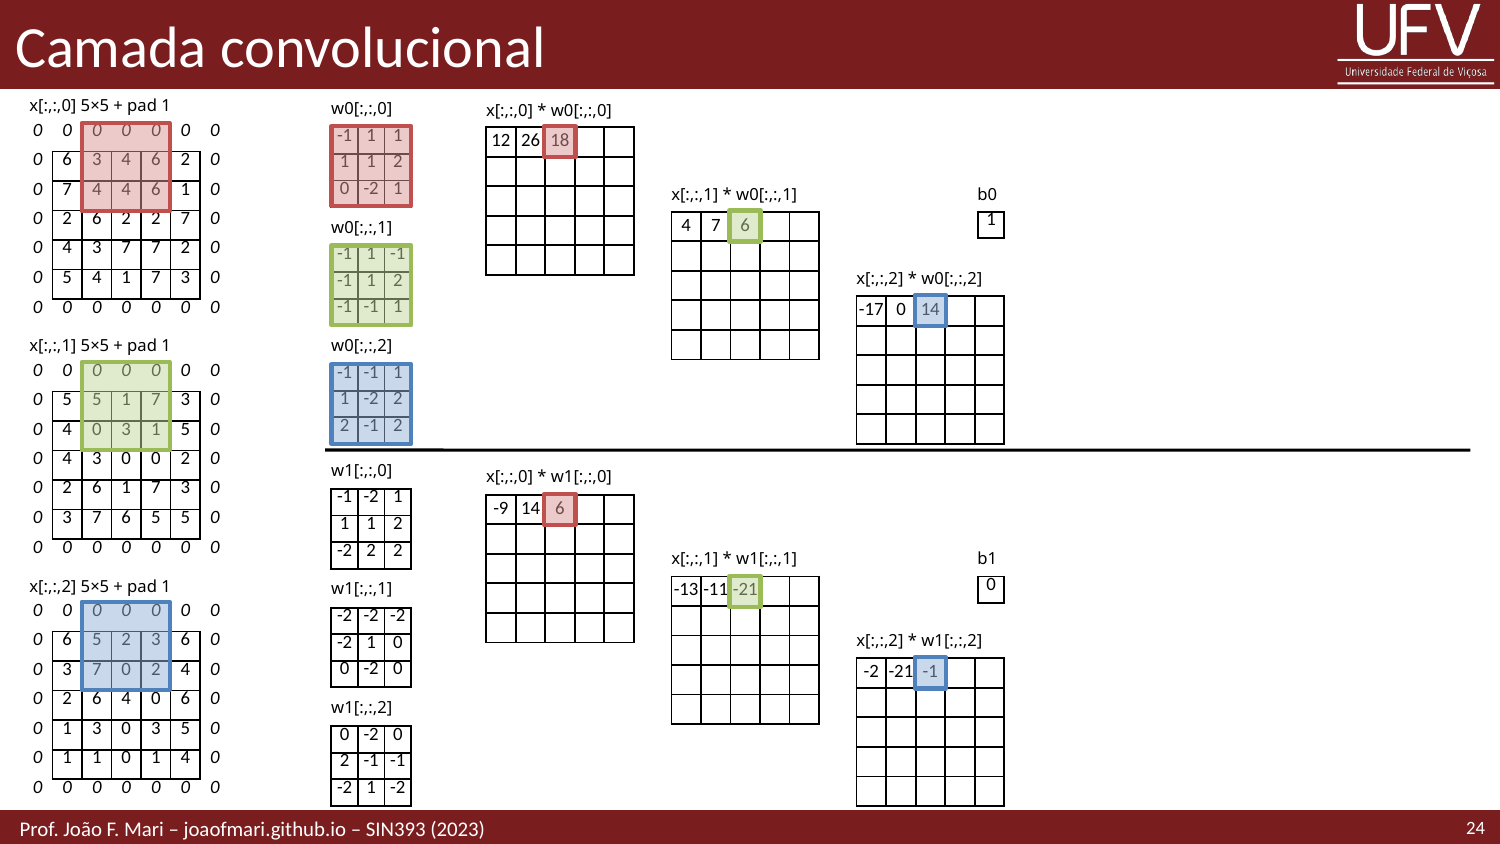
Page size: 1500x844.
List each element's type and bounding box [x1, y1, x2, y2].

table_header [790, 577, 818, 605]
table_cell [946, 356, 974, 384]
table_cell [53, 632, 64, 660]
table_cell [946, 748, 974, 776]
table_cell [917, 356, 944, 384]
table_cell [946, 386, 974, 413]
table_cell [605, 525, 633, 553]
table_cell [857, 327, 885, 354]
table_header [359, 490, 384, 515]
table_cell [917, 415, 944, 443]
table_header [23, 362, 64, 391]
table_cell [605, 246, 633, 274]
table_cell [385, 516, 410, 541]
table_cell [142, 707, 170, 719]
table_cell [605, 217, 633, 244]
table_cell [187, 632, 199, 660]
table_cell [672, 272, 700, 299]
table_cell [887, 689, 915, 716]
table_cell [702, 695, 730, 723]
table_cell [487, 246, 515, 274]
table_cell [171, 721, 199, 749]
table_cell [546, 187, 574, 215]
table_cell [487, 158, 515, 185]
table_cell [23, 632, 230, 809]
table_cell [672, 607, 700, 635]
table_cell [517, 246, 544, 274]
table_cell [917, 718, 944, 746]
table_header [23, 602, 64, 632]
table_cell [576, 217, 603, 244]
table_cell [359, 754, 384, 778]
table_cell [731, 331, 759, 359]
table_cell [917, 386, 944, 413]
table_cell [53, 451, 81, 479]
table_cell [171, 270, 199, 298]
table_cell [112, 270, 140, 298]
table_cell [546, 164, 574, 185]
table_cell [731, 272, 759, 299]
table_header [187, 362, 230, 391]
table_header [605, 496, 633, 523]
table_cell [761, 695, 789, 723]
table_cell [142, 721, 170, 749]
table_cell [112, 481, 140, 509]
table_cell [332, 635, 357, 660]
table_cell [731, 695, 759, 723]
table_header [605, 128, 633, 156]
table_cell [546, 532, 574, 553]
table_cell [857, 777, 885, 805]
text_box [854, 263, 1071, 333]
table_cell [359, 662, 384, 686]
table_cell [605, 187, 633, 215]
table_cell [731, 248, 759, 270]
table_cell [672, 242, 700, 270]
table_cell [790, 695, 818, 723]
table_cell [142, 751, 170, 778]
table_cell [857, 386, 885, 413]
table_cell [731, 636, 759, 664]
table_cell [576, 614, 603, 642]
table_cell [171, 451, 199, 479]
table_cell [83, 510, 111, 538]
table_cell [887, 327, 915, 354]
table_cell [702, 331, 730, 359]
table_cell [517, 525, 544, 553]
table_cell [702, 666, 730, 694]
table_cell [385, 754, 410, 778]
table_cell [83, 270, 111, 298]
table_header [332, 490, 357, 515]
table_cell [917, 748, 944, 776]
table_cell [887, 386, 915, 413]
table_cell [83, 751, 111, 778]
table_cell [53, 270, 81, 298]
table_cell [187, 392, 199, 420]
table_cell [576, 158, 603, 185]
table_cell [761, 607, 789, 635]
table_cell [112, 707, 140, 719]
footer [0, 812, 1034, 844]
text_box [854, 625, 1071, 695]
table_cell [332, 780, 357, 805]
table_cell [332, 754, 357, 778]
text_box [976, 179, 1086, 209]
table_cell [83, 468, 111, 479]
table_cell [171, 481, 199, 509]
title [0, 0, 1500, 89]
table_cell [83, 229, 111, 239]
table_cell [790, 272, 818, 299]
table_cell [976, 718, 1003, 746]
table_header [857, 659, 885, 687]
table_cell [702, 242, 730, 270]
table_cell [887, 415, 915, 443]
table_cell [187, 422, 199, 450]
table_cell [171, 691, 199, 719]
table_cell [576, 584, 603, 612]
table_cell [23, 151, 230, 329]
table_cell [976, 356, 1003, 384]
table_cell [761, 242, 789, 270]
table_cell [359, 780, 384, 805]
table_cell [112, 229, 140, 239]
table_cell [385, 543, 410, 568]
table_cell [761, 636, 789, 664]
table_cell [53, 392, 64, 420]
table_cell [976, 777, 1003, 805]
table_cell [976, 327, 1003, 354]
table_cell [731, 614, 759, 635]
table_header [517, 128, 538, 156]
table_cell [857, 718, 885, 746]
table_header [767, 577, 789, 605]
table_header [332, 727, 357, 752]
table_cell [385, 662, 410, 686]
table_cell [171, 211, 199, 239]
table_cell [731, 666, 759, 694]
table_header [702, 577, 723, 605]
table_cell [605, 614, 633, 642]
table_cell [761, 301, 789, 329]
table_cell [702, 301, 730, 329]
table_cell [53, 422, 64, 450]
text_box [27, 330, 244, 468]
table_header [332, 609, 357, 633]
table_cell [946, 718, 974, 746]
table_cell [946, 777, 974, 805]
table_cell [605, 158, 633, 185]
table_header [187, 602, 230, 632]
table_header [582, 496, 603, 523]
table_cell [517, 614, 544, 642]
table_cell [53, 510, 81, 538]
text_box [329, 692, 546, 722]
table_cell [576, 525, 603, 553]
table_header [385, 727, 410, 752]
table_cell [976, 386, 1003, 413]
table_cell [672, 666, 700, 694]
table_cell [731, 301, 759, 329]
table_cell [332, 516, 357, 541]
table_header [359, 727, 384, 752]
table_cell [359, 516, 384, 541]
text_box [976, 543, 1086, 573]
table_cell [605, 555, 633, 582]
table_cell [53, 662, 64, 690]
slide_number [1328, 811, 1500, 844]
table_cell [142, 481, 170, 509]
table_cell [142, 510, 170, 538]
table_cell [917, 777, 944, 805]
table_cell [487, 187, 515, 211]
table_cell [976, 415, 1003, 443]
table_cell [112, 721, 140, 749]
table_cell [171, 241, 199, 269]
table_header [976, 659, 1003, 687]
table_header [187, 122, 230, 151]
table_cell [790, 636, 818, 664]
table_cell [790, 331, 818, 359]
table_cell [487, 614, 515, 642]
table_cell [332, 543, 357, 568]
table_header [767, 213, 789, 240]
table_cell [672, 301, 700, 329]
table_cell [761, 331, 789, 359]
table_cell [887, 777, 915, 805]
table_cell [487, 525, 515, 553]
table_cell [517, 187, 544, 211]
table_cell [83, 241, 111, 269]
text_box [316, 93, 1471, 532]
text_box [669, 543, 886, 614]
table_cell [857, 415, 885, 443]
table_cell [83, 481, 111, 509]
table_cell [517, 158, 544, 185]
table_cell [171, 510, 199, 538]
table_header [979, 213, 1003, 237]
table_cell [917, 695, 944, 716]
table_cell [976, 689, 1003, 716]
table_cell [946, 327, 974, 354]
text_box [329, 573, 485, 603]
table_cell [112, 468, 140, 479]
table_cell [576, 555, 603, 582]
table_header [672, 213, 700, 240]
table_header [887, 297, 908, 325]
table_cell [857, 689, 885, 716]
table_cell [53, 481, 81, 509]
table_cell [142, 468, 170, 479]
table_cell [761, 666, 789, 694]
table_header [857, 297, 885, 325]
table_header [385, 490, 410, 515]
table_cell [857, 748, 885, 776]
table_cell [790, 666, 818, 694]
text_box [27, 570, 244, 707]
table_cell [887, 356, 915, 384]
table_cell [946, 689, 974, 716]
table_cell [917, 333, 944, 354]
table_cell [672, 331, 700, 359]
table_cell [23, 391, 230, 569]
table_cell [576, 187, 603, 215]
table_cell [790, 242, 818, 270]
table_cell [546, 555, 574, 582]
table_cell [487, 584, 515, 612]
table_header [582, 128, 603, 156]
table_cell [887, 718, 915, 746]
table_cell [702, 636, 730, 664]
table_header [979, 577, 1003, 602]
table_cell [517, 555, 544, 582]
table_header [672, 577, 700, 605]
table_cell [187, 152, 199, 180]
table_cell [790, 607, 818, 635]
table_cell [53, 721, 81, 749]
table_cell [53, 241, 81, 269]
table_cell [546, 614, 574, 642]
table_cell [112, 510, 140, 538]
table_header [517, 496, 538, 523]
table_cell [887, 748, 915, 776]
table_cell [83, 707, 111, 719]
table_cell [546, 217, 574, 244]
table_cell [142, 229, 170, 239]
table_header [487, 128, 515, 156]
table_cell [976, 748, 1003, 776]
table_cell [385, 635, 410, 660]
table_cell [702, 607, 730, 635]
table_header [23, 122, 64, 151]
table_cell [53, 691, 81, 719]
table_header [487, 496, 515, 523]
table_cell [605, 584, 633, 612]
table_cell [53, 211, 81, 239]
text_box [669, 179, 886, 248]
table_header [790, 213, 818, 240]
table_cell [187, 662, 199, 690]
table_header [952, 659, 974, 687]
table_cell [487, 555, 515, 582]
table_cell [83, 721, 111, 749]
table_cell [672, 636, 700, 664]
table_cell [857, 356, 885, 384]
table_cell [702, 272, 730, 299]
table_header [887, 659, 908, 687]
table_cell [790, 301, 818, 329]
table_cell [53, 152, 64, 180]
table_header [976, 297, 1003, 325]
table_header [702, 213, 723, 240]
table_cell [53, 751, 81, 778]
table_header [359, 609, 384, 633]
table_cell [946, 415, 974, 443]
text_box [27, 90, 244, 229]
table_cell [546, 246, 574, 274]
table_cell [142, 270, 170, 298]
table_cell [53, 182, 64, 210]
table_header [385, 609, 410, 633]
table_cell [112, 751, 140, 778]
table_cell [112, 241, 140, 269]
table_cell [672, 695, 700, 723]
table_cell [761, 272, 789, 299]
table_cell [187, 182, 199, 210]
table_cell [385, 780, 410, 805]
table_cell [576, 246, 603, 274]
table_cell [359, 635, 384, 660]
table_cell [171, 751, 199, 778]
table_header [952, 297, 974, 325]
table_cell [142, 241, 170, 269]
table_cell [332, 662, 357, 686]
table_cell [359, 543, 384, 568]
table_cell [546, 584, 574, 612]
table_cell [517, 584, 544, 612]
